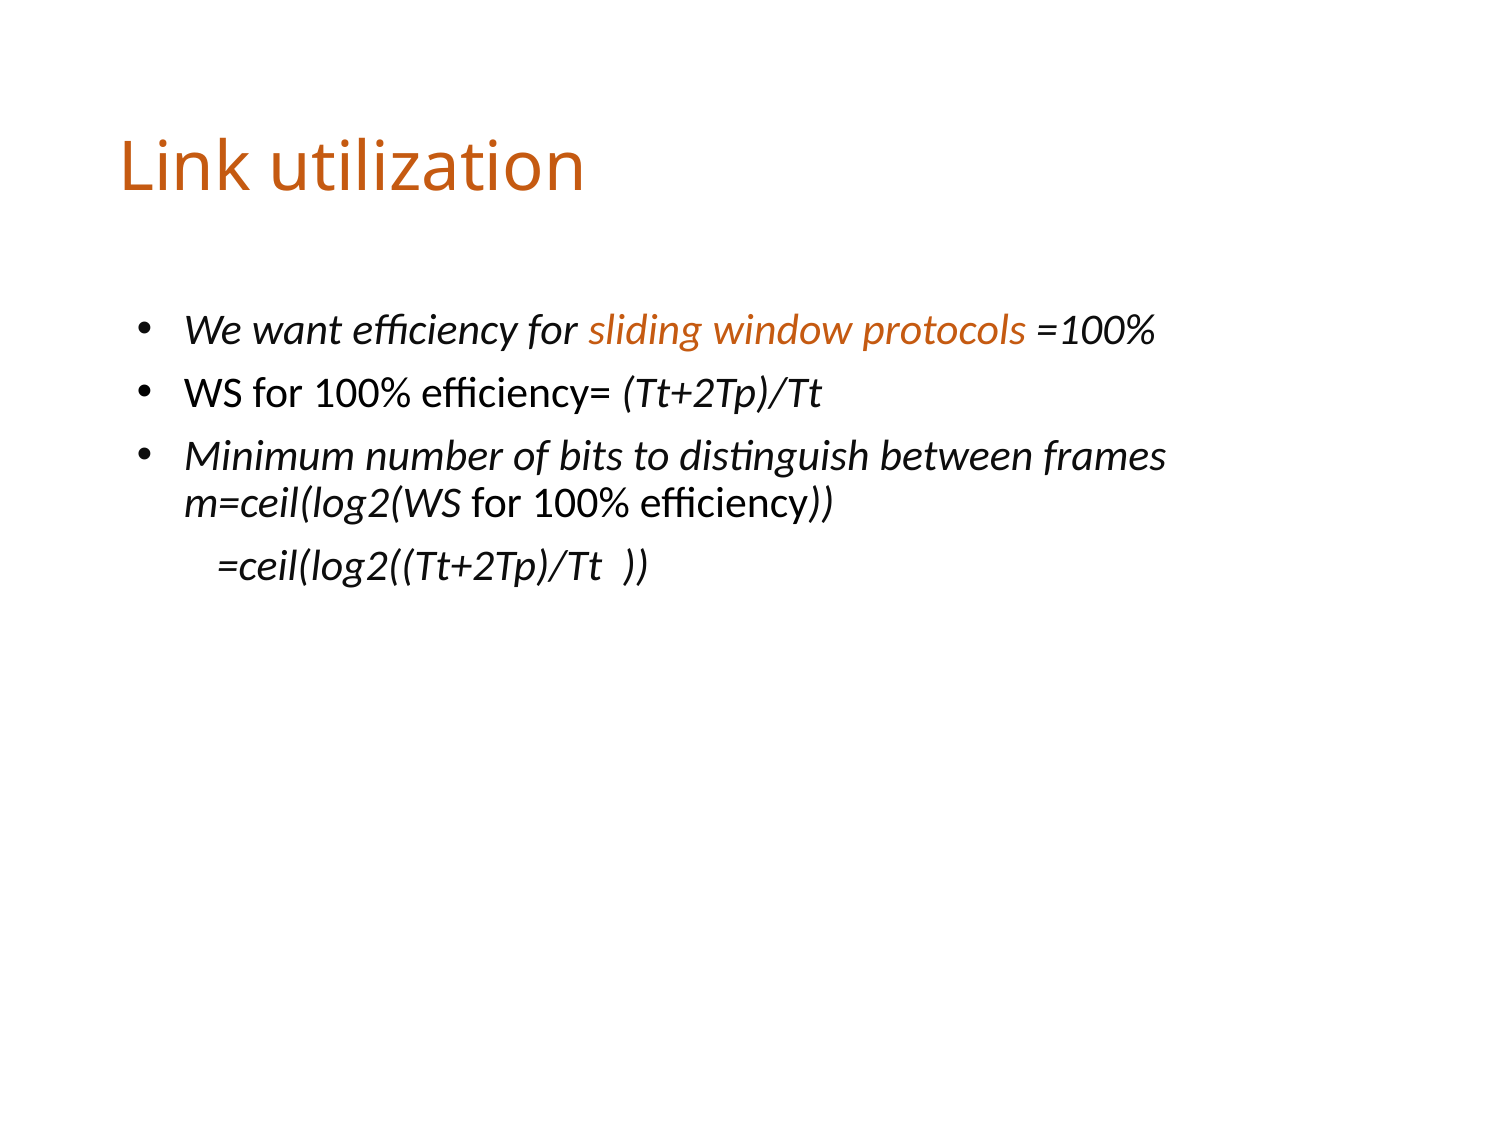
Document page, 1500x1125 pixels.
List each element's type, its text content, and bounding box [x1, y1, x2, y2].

list We want efficiency for sliding window protocols =100% WS for 100% efficiency= (Tt+2Tp)/Tt Minimum number of bits to distinguish between frames m=ceil(log2(WS for 100% efficiency)) =ceil(log2((Tt+2Tp)/Tt )) [103, 299, 1397, 1014]
title Link utilization [103, 59, 1397, 278]
